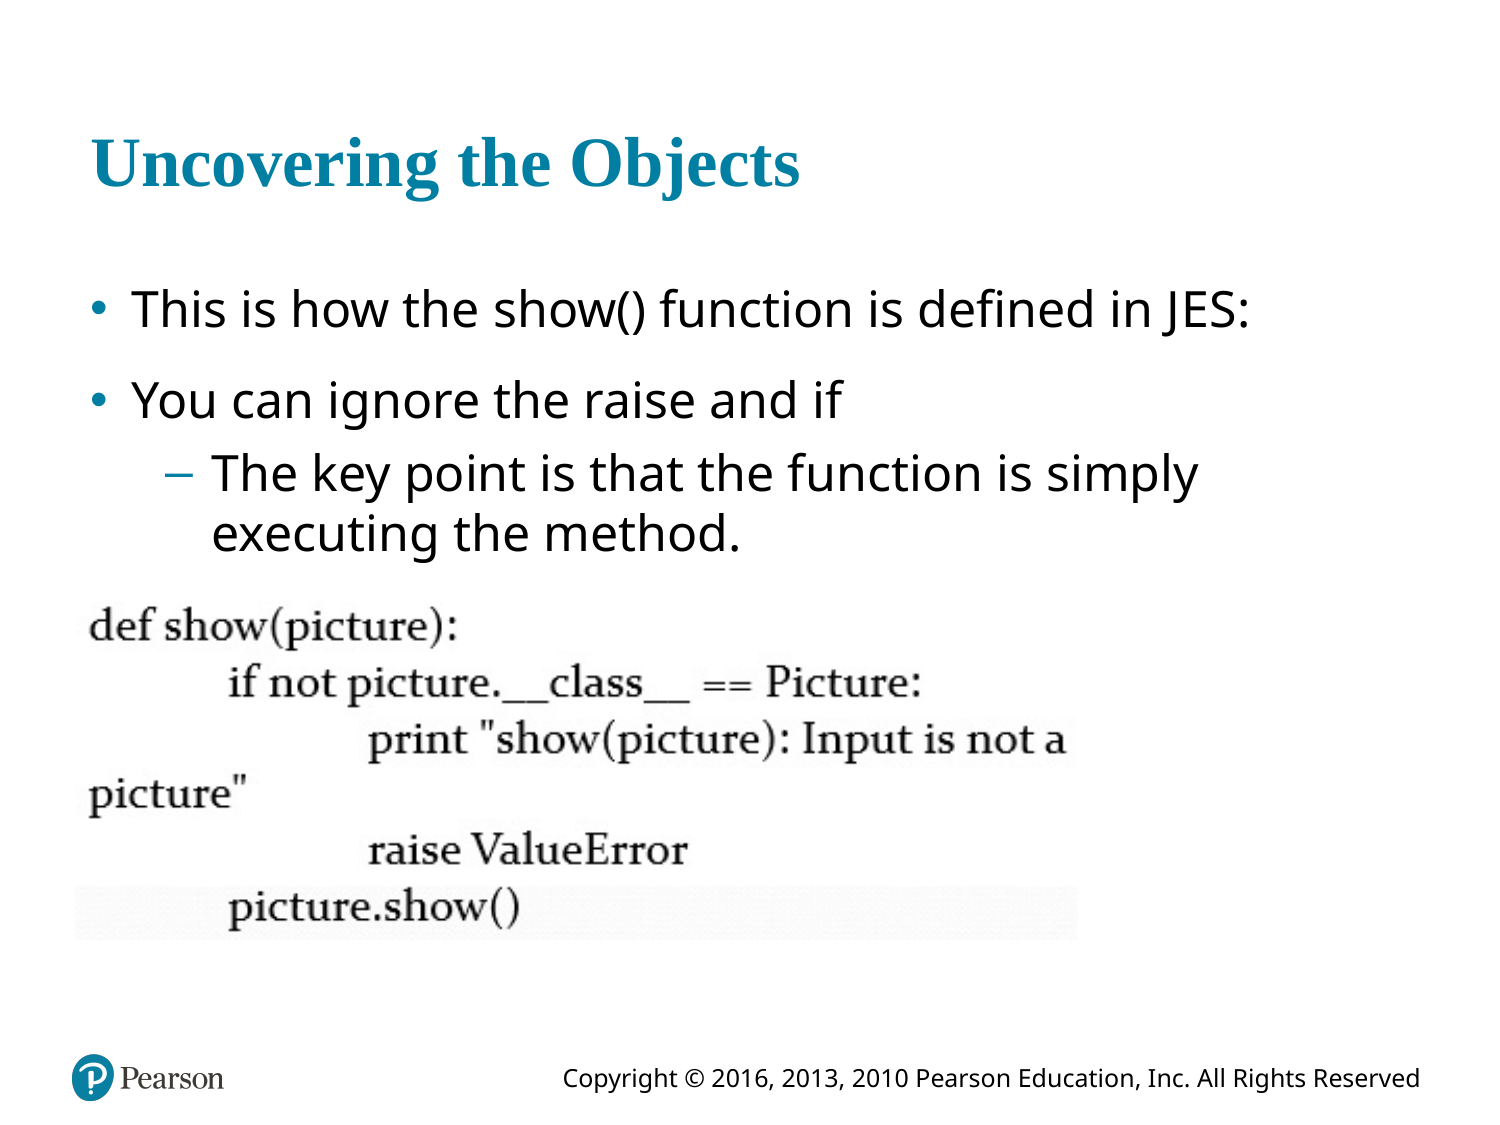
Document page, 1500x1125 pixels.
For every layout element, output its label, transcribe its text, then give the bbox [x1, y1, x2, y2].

picture [72, 1087, 83, 1101]
title Uncovering the Objects [75, 0, 1425, 216]
picture [80, 1063, 106, 1088]
picture [74, 601, 1078, 940]
list This is how the show() function is defined in J E S: You can ignore the raise and if The key point is that the function is simply executing the method. [75, 262, 1425, 931]
picture [98, 1054, 224, 1101]
picture [72, 1054, 88, 1070]
